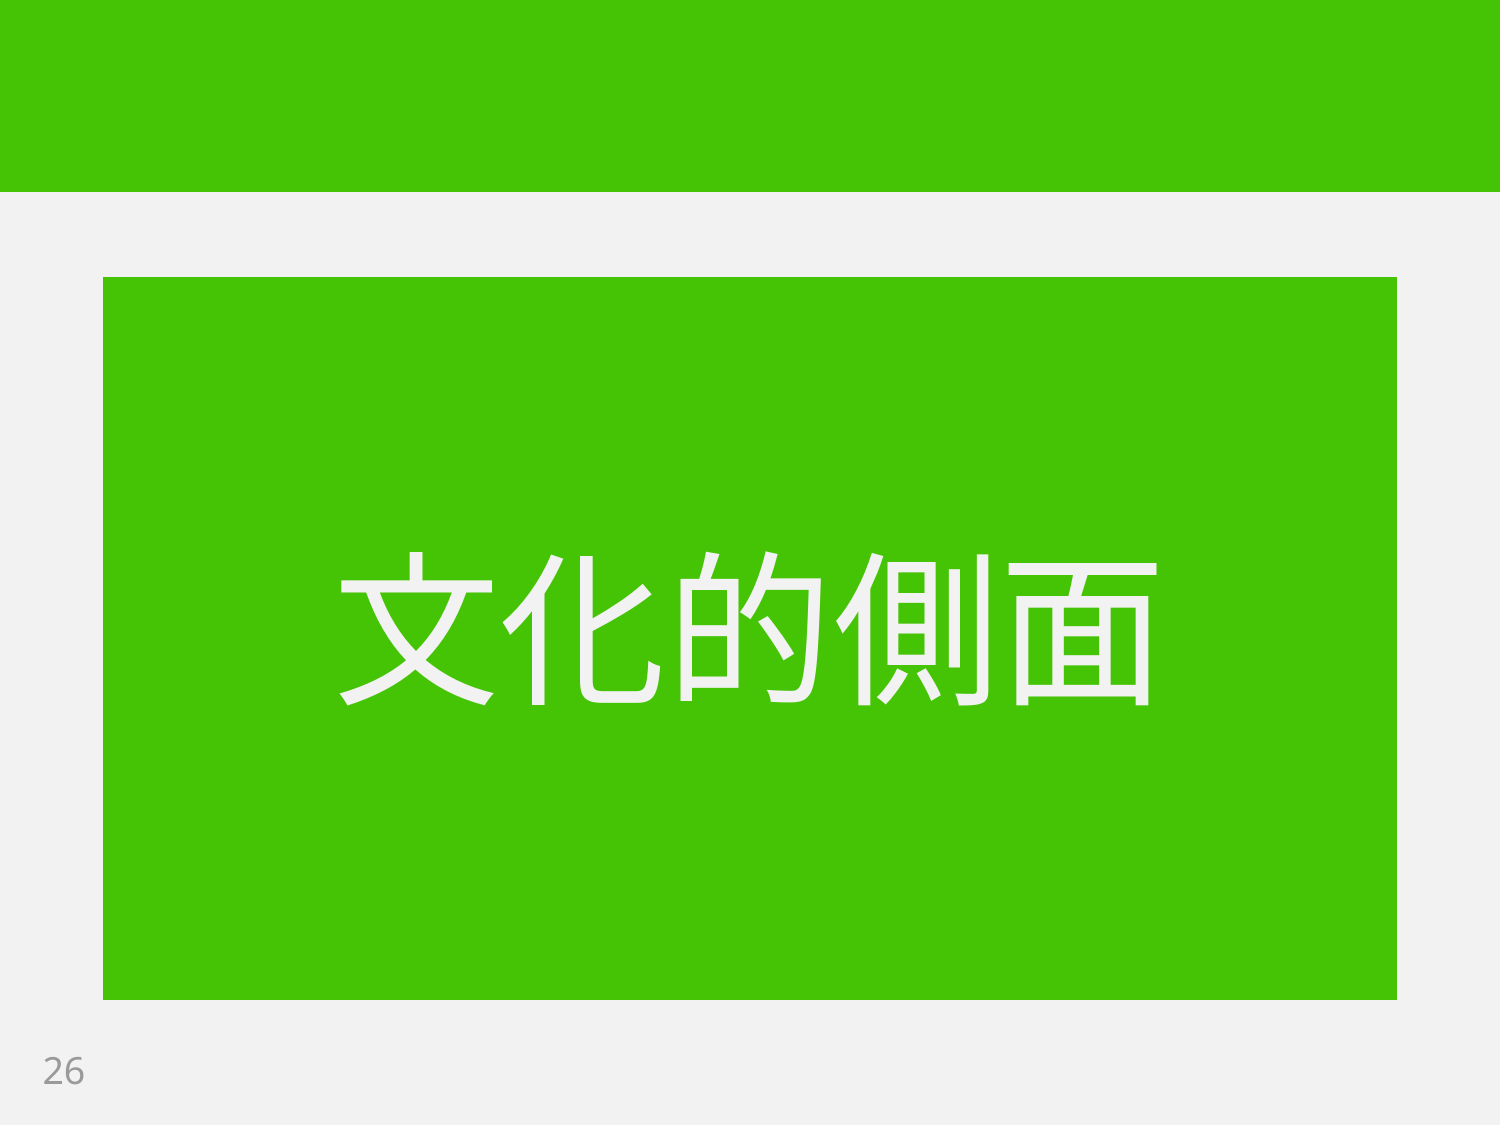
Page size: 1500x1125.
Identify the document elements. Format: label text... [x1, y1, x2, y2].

list 文化的側面 [103, 277, 1397, 1000]
slide_number 26 [27, 1042, 146, 1102]
